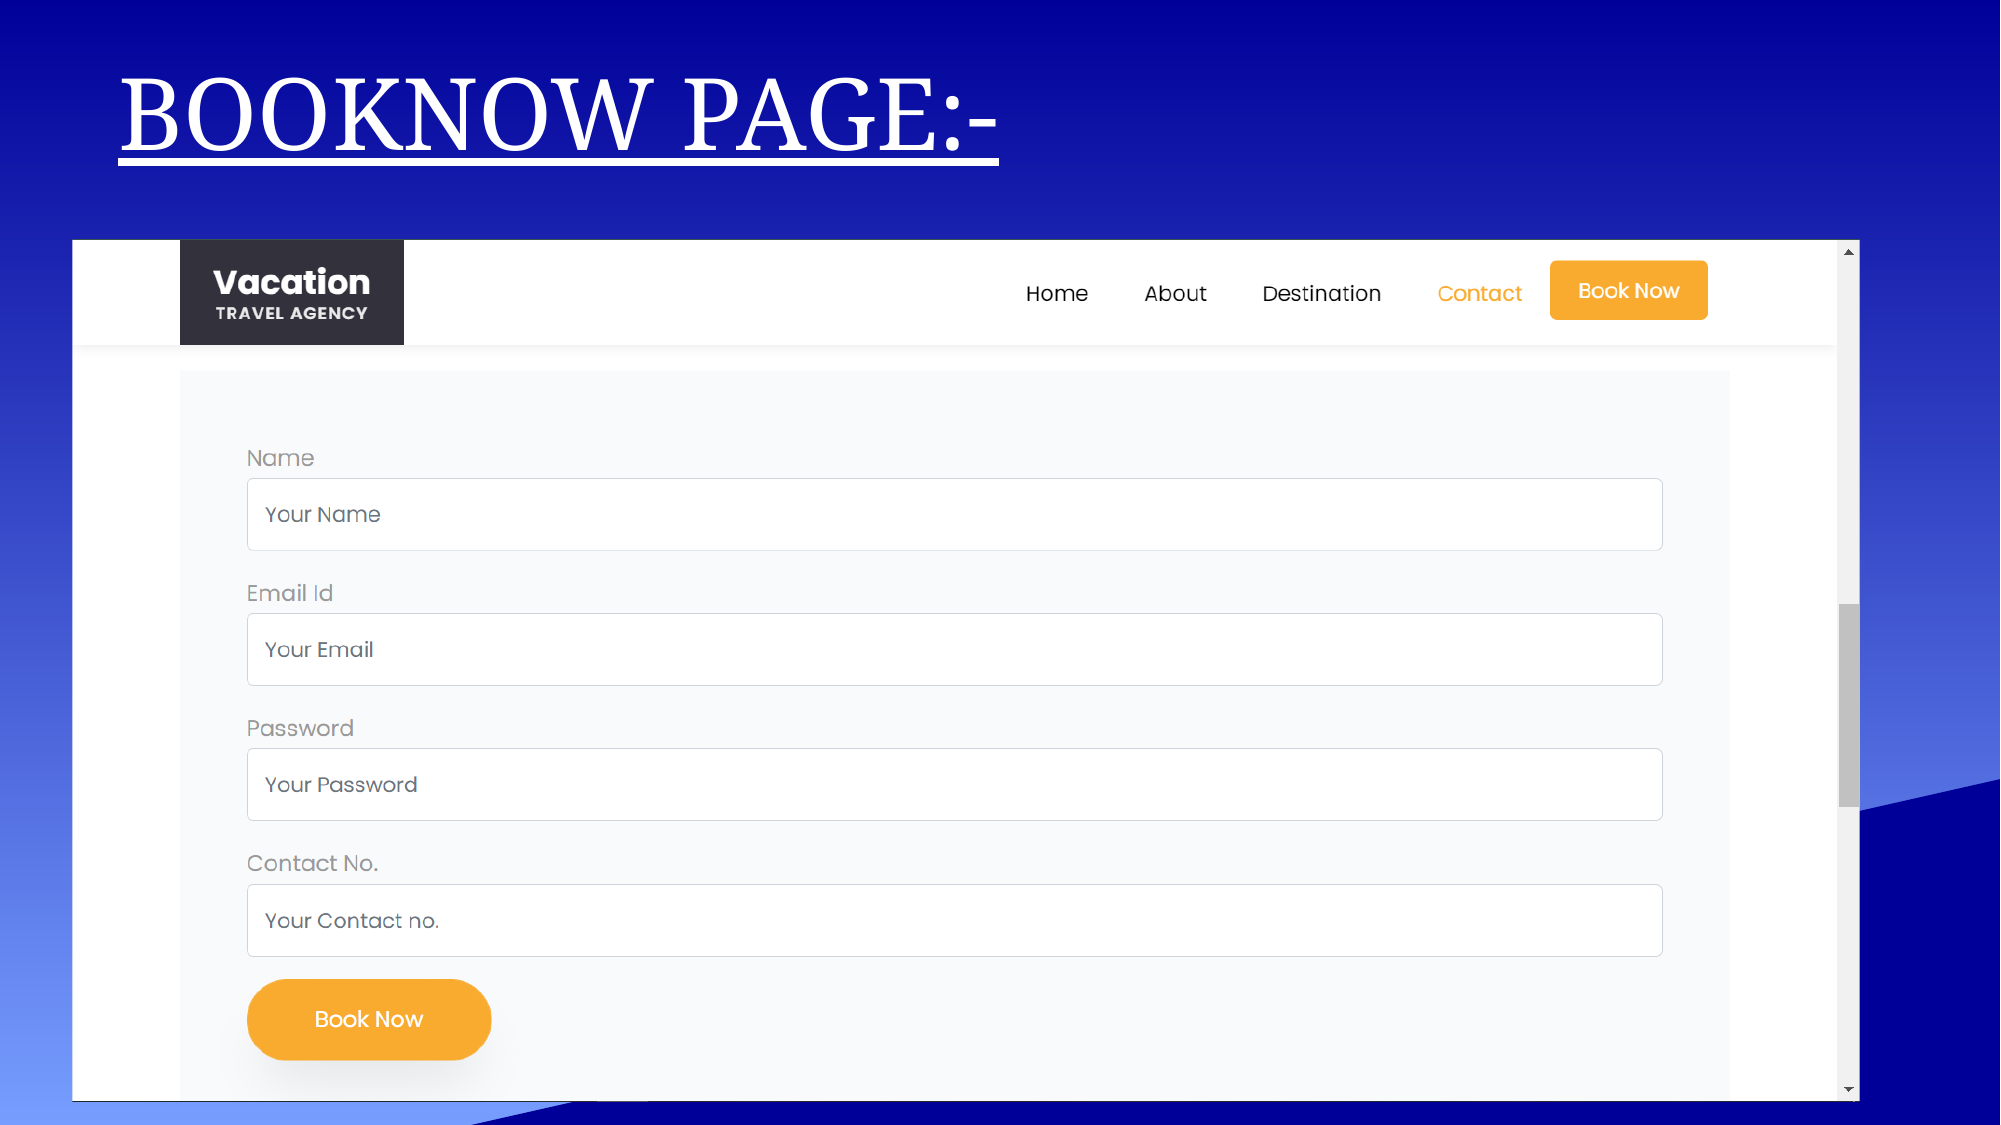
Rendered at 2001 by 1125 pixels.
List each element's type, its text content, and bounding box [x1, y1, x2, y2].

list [72, 239, 1860, 1102]
title BOOKNOW PAGE:- [103, 15, 1829, 207]
